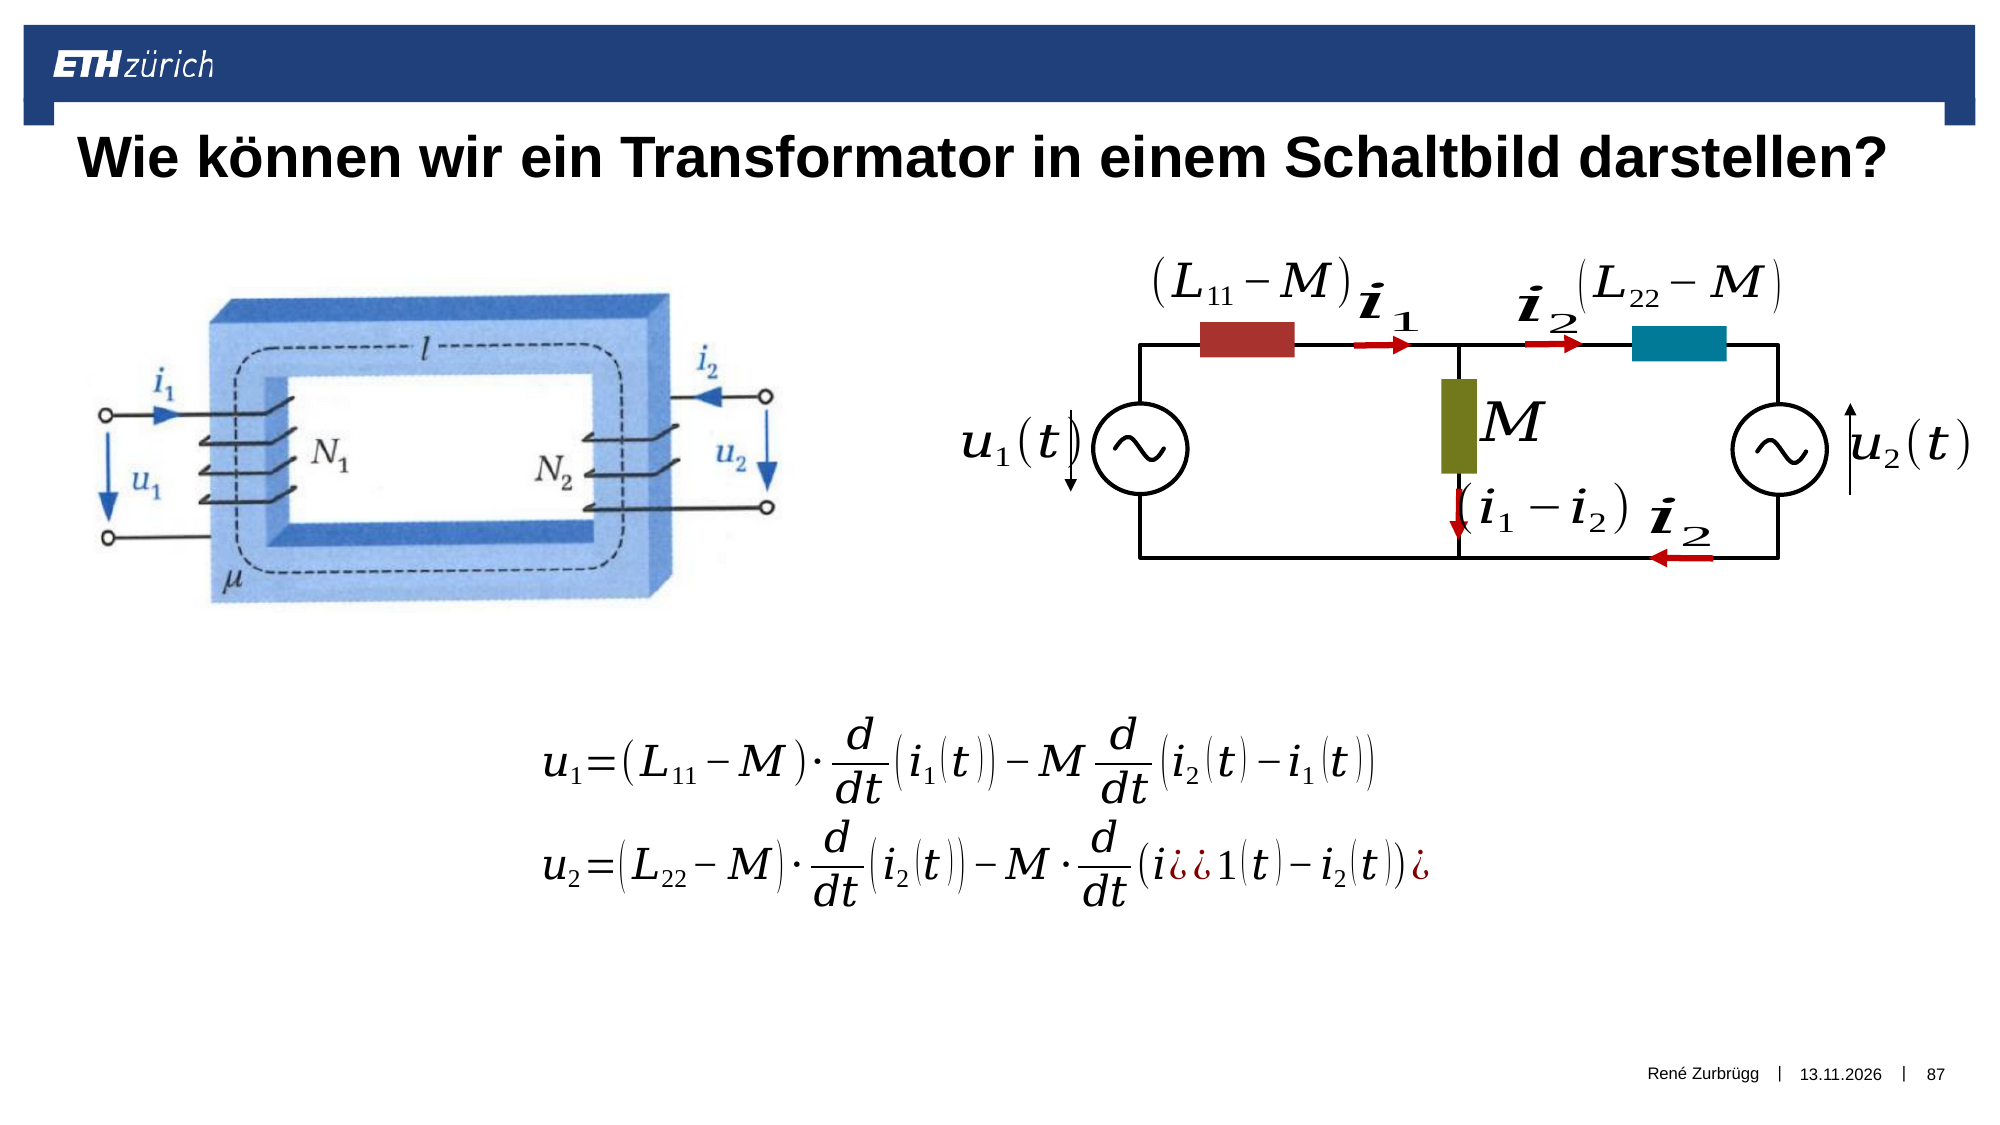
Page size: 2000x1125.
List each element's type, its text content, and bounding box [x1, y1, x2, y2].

slide_number 87 [1906, 1034, 1966, 1112]
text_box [958, 252, 1976, 559]
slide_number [1790, 1034, 1892, 1112]
footer René Zurbrügg [999, 1034, 1760, 1111]
picture [59, 277, 820, 614]
title Wie können wir ein Transformator in einem Schaltbild darstellen? [53, 101, 1947, 269]
